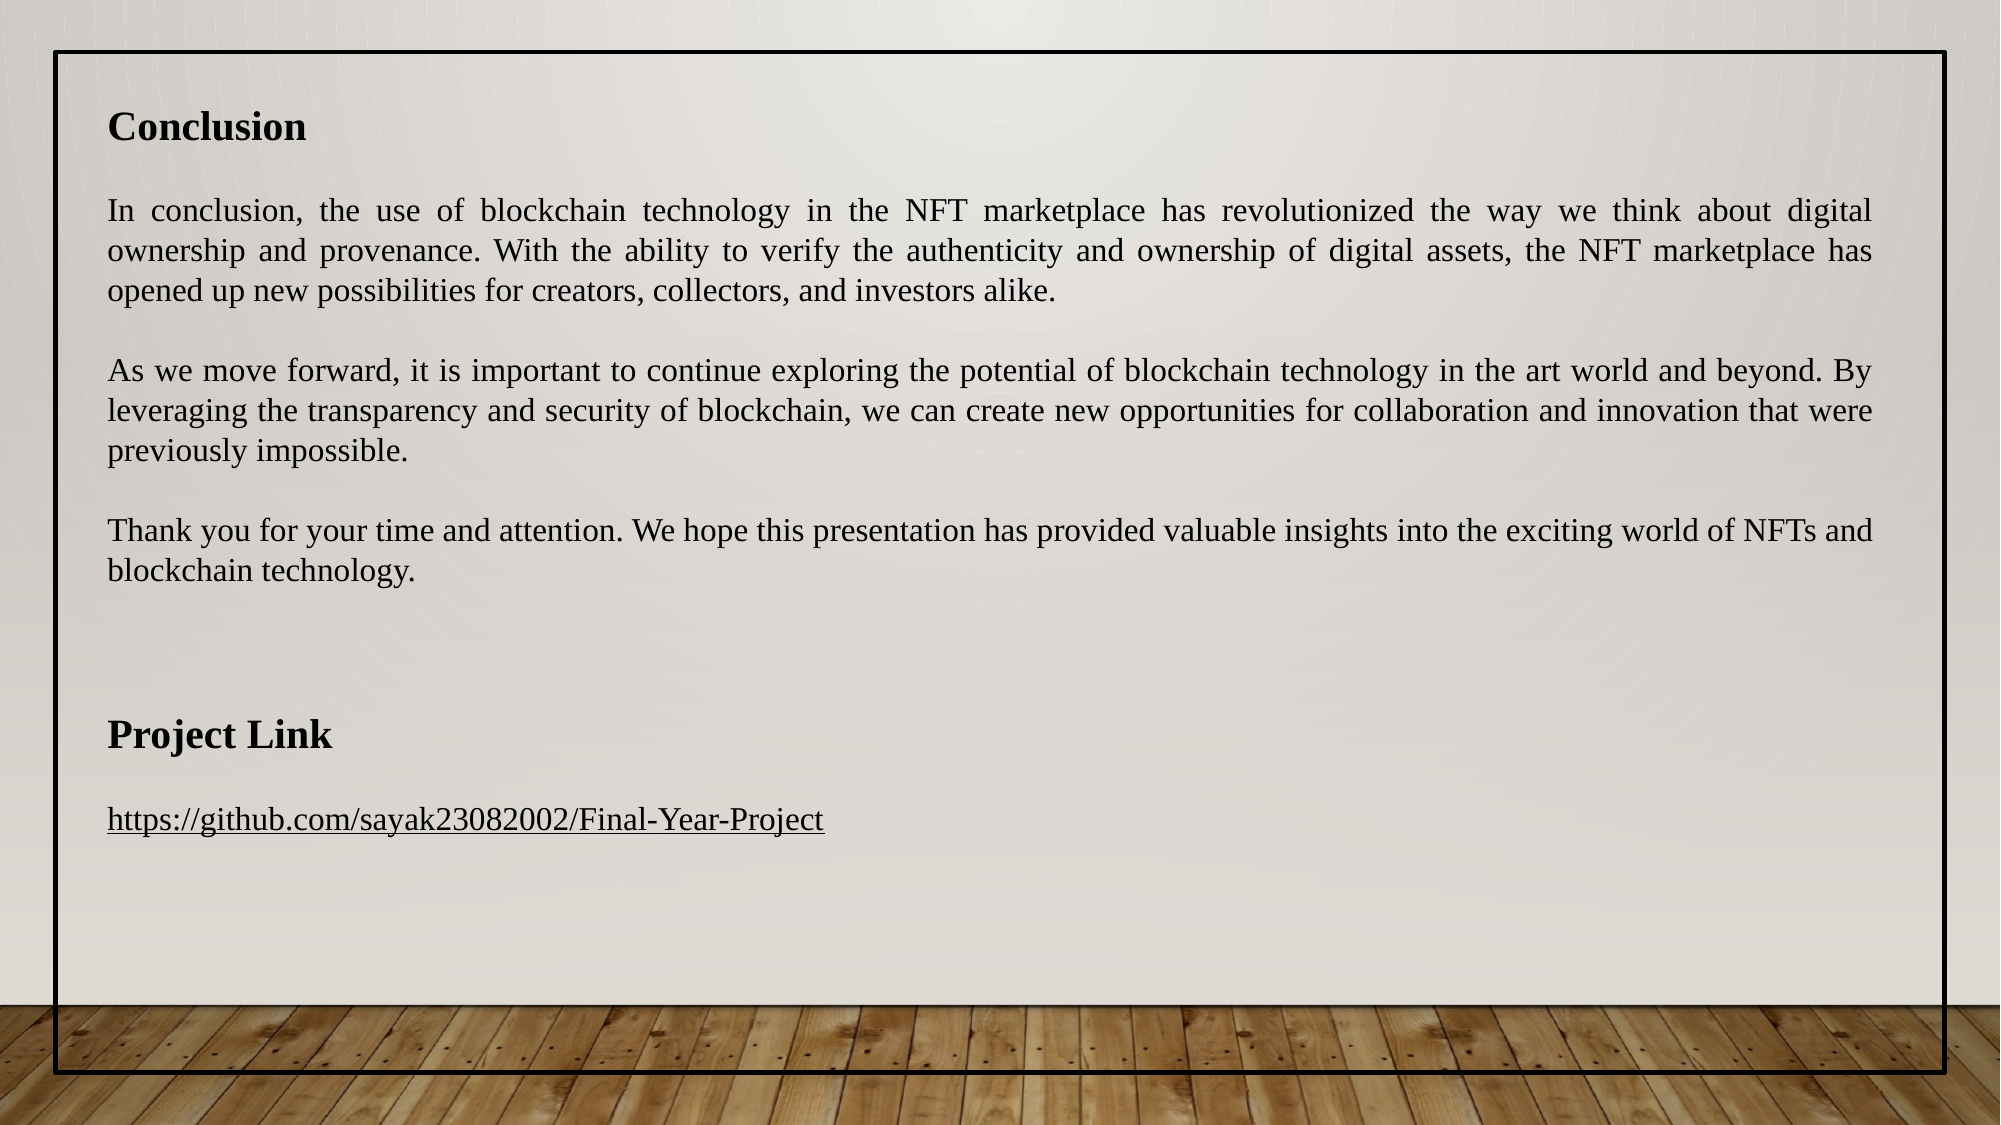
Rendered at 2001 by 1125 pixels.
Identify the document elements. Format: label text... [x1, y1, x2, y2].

text_box Conclusion In conclusion, the use of blockchain technology in the NFT marketplace has revolutionized the way we think about digital ownership and provenance. With the ability to verify the authenticity and ownership of digital assets, the NFT marketplace has opened up new possibilities for creators, collectors, and investors alike. As we move forward, it is important to continue exploring the potential of blockchain technology in the art world and beyond. By leveraging the transparency and security of blockchain, we can create new opportunities for collaboration and innovation that were previously impossible. Thank you for your time and attention. We hope this presentation has provided valuable insights into the exciting world of NFTs and blockchain technology. Project Link https://github.com/sayak23082002/Final-Year-Project [92, 91, 1892, 965]
picture [0, 1005, 2000, 1125]
text_box [54, 51, 1946, 1074]
